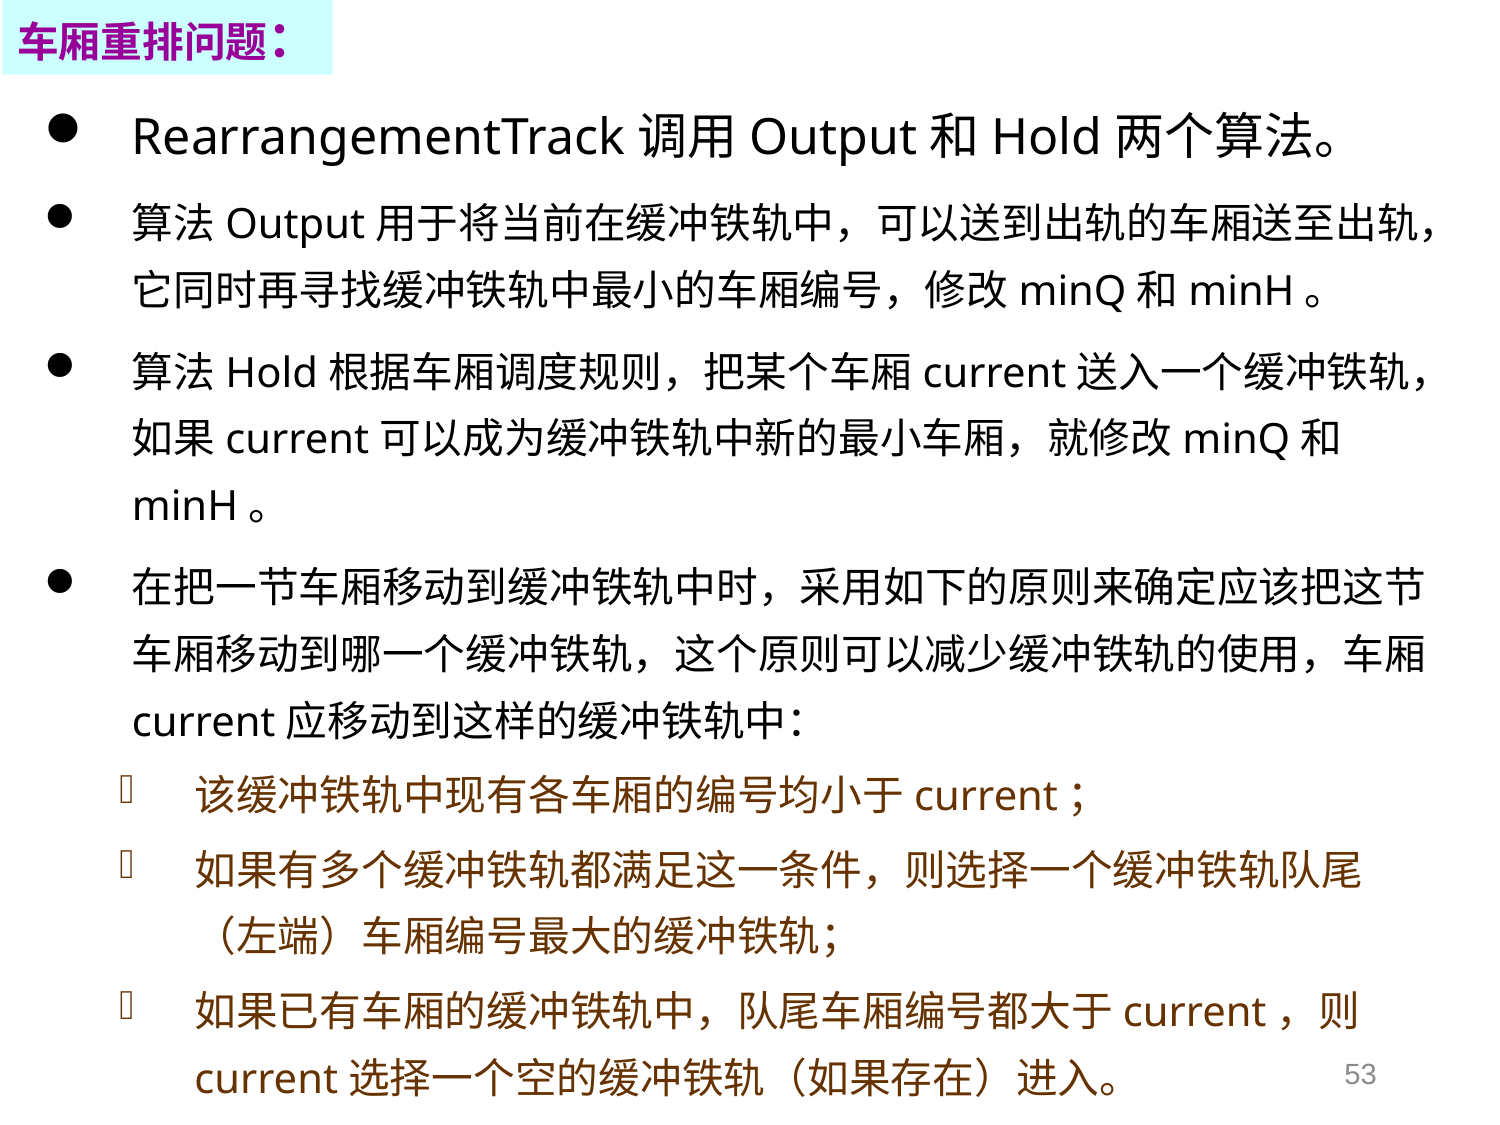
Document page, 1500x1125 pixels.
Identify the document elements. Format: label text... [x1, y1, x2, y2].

slide_number 53 [1079, 1035, 1392, 1111]
list RearrangementTrack调用Output和Hold两个算法。 算法Output用于将当前在缓冲铁轨中，可以送到出轨的车厢送至出轨，它同时再寻找缓冲铁轨中最小的车厢编号，修改minQ和minH。 算法Hold根据车厢调度规则，把某个车厢current送入一个缓冲铁轨，如果current可以成为缓冲铁轨中新的最小车厢，就修改minQ和 minH。 在把一节车厢移动到缓冲铁轨中时，采用如下的原则来确定应该把这节车厢移动到哪一个缓冲铁轨，这个原则可以减少缓冲铁轨的使用，车厢current应移动到这样的缓冲铁轨中： 该缓冲铁轨中现有各车厢的编号均小于current； 如果有多个缓冲铁轨都满足这一条件，则选择一个缓冲铁轨队尾（左端）车厢编号最大的缓冲铁轨； 如果已有车厢的缓冲铁轨中，队尾车厢编号都大于current，则current选择一个空的缓冲铁轨（如果存在）进入。 如果也无空缓冲铁轨，则无法调度。 [29, 90, 1459, 1125]
text_box 车厢重排问题： [2, 0, 333, 75]
